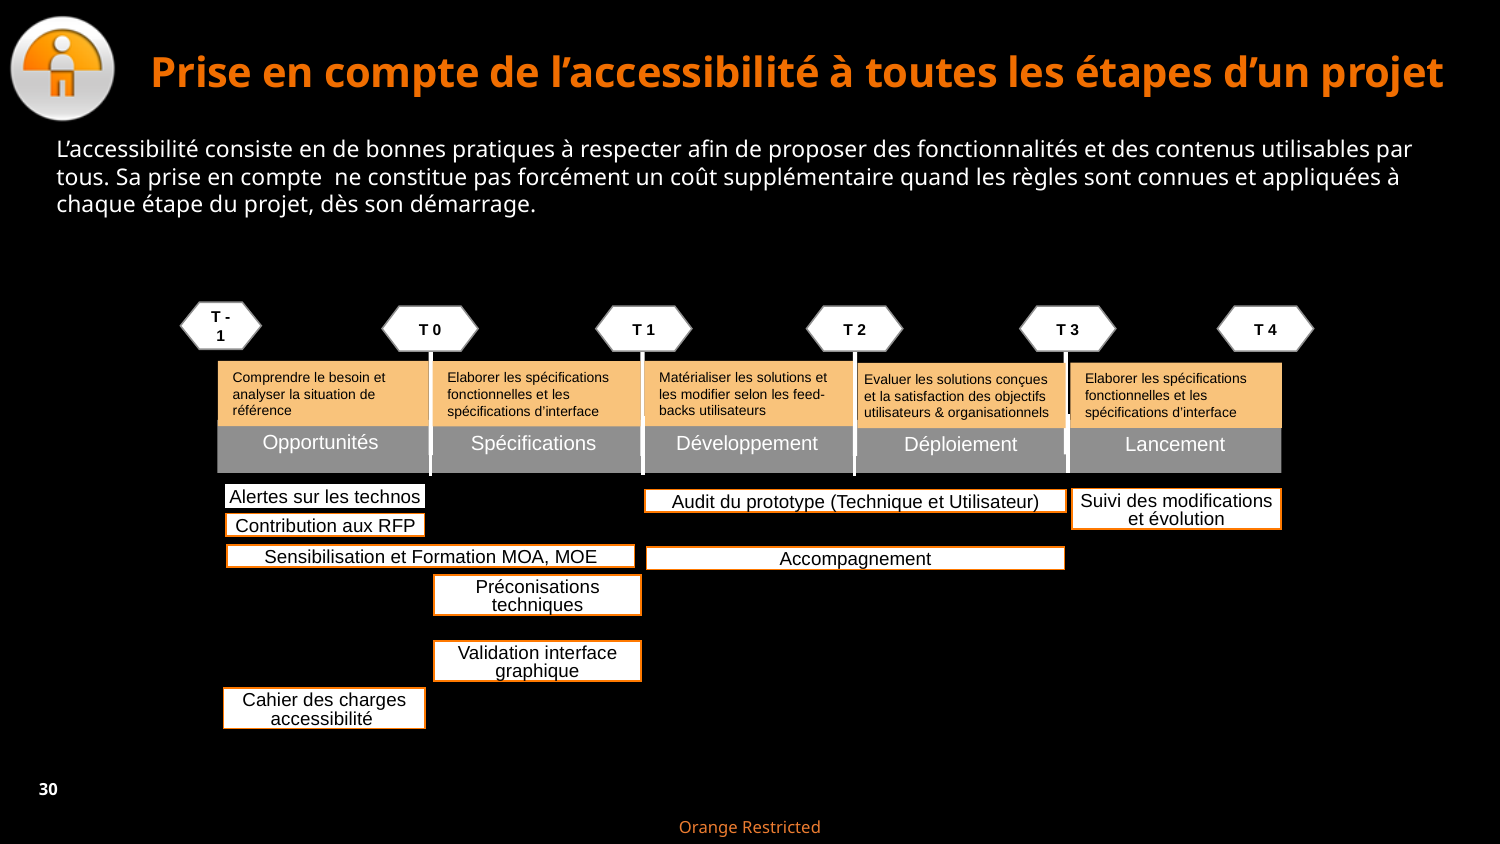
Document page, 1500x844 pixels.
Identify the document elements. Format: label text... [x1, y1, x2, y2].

text_box Développement [646, 427, 848, 462]
text_box [644, 427, 853, 473]
text_box Alertes sur les technos [225, 484, 425, 507]
text_box Déploiement [865, 429, 1057, 463]
text_box Elaborer les spécifications fonctionnelles et les spécifications d’interface [1070, 362, 1282, 428]
text_box Accompagnement [646, 546, 1065, 570]
text_box Sensibilisation et Formation MOA, MOE [226, 544, 635, 568]
text_box L’accessibilité consiste en de bonnes pratiques à respecter afin de proposer des fonctionnalités et des contenus utilisables par tous. Sa prise en compte ne constitue pas forcément un coût supplémentaire quand les règles sont connues et appliquées à chaque étape du projet, dès son démarrage. [41, 113, 1471, 260]
text_box T 1 [595, 306, 692, 352]
text_box Lancement [1092, 428, 1259, 463]
text_box Validation interface graphique [433, 640, 642, 682]
text_box [856, 419, 1282, 473]
text_box T 0 [382, 306, 479, 352]
text_box Préconisations techniques [434, 574, 642, 616]
picture [0, 4, 126, 127]
text_box T 4 [1217, 306, 1314, 352]
text_box Matérialiser les solutions et les modifier selon les feed-backs utilisateurs [644, 360, 853, 427]
title Prise en compte de l’accessibilité à toutes les étapes d’un projet [135, 43, 1459, 113]
text_box T 3 [1019, 306, 1116, 352]
text_box T 2 [806, 306, 903, 352]
text_box Suivi des modifications et évolution [1071, 488, 1282, 529]
text_box Opportunités [221, 427, 420, 461]
text_box T -1 [180, 302, 262, 350]
text_box Comprendre le besoin et analyser la situation de référence [217, 360, 429, 427]
text_box Cahier des charges accessibilité [223, 688, 425, 729]
text_box Contribution aux RFP [226, 513, 425, 536]
text_box Audit du prototype (Technique et Utilisateur) [645, 489, 1067, 512]
text_box [984, 274, 1500, 338]
text_box Elaborer les spécifications fonctionnelles et les spécifications d’interface [432, 361, 641, 427]
text_box Evaluer les solutions conçues et la satisfaction des objectifs utilisateurs & organisationnels [857, 362, 1066, 429]
text_box [217, 427, 429, 473]
text_box [432, 427, 641, 473]
text_box Spécifications [432, 427, 635, 462]
